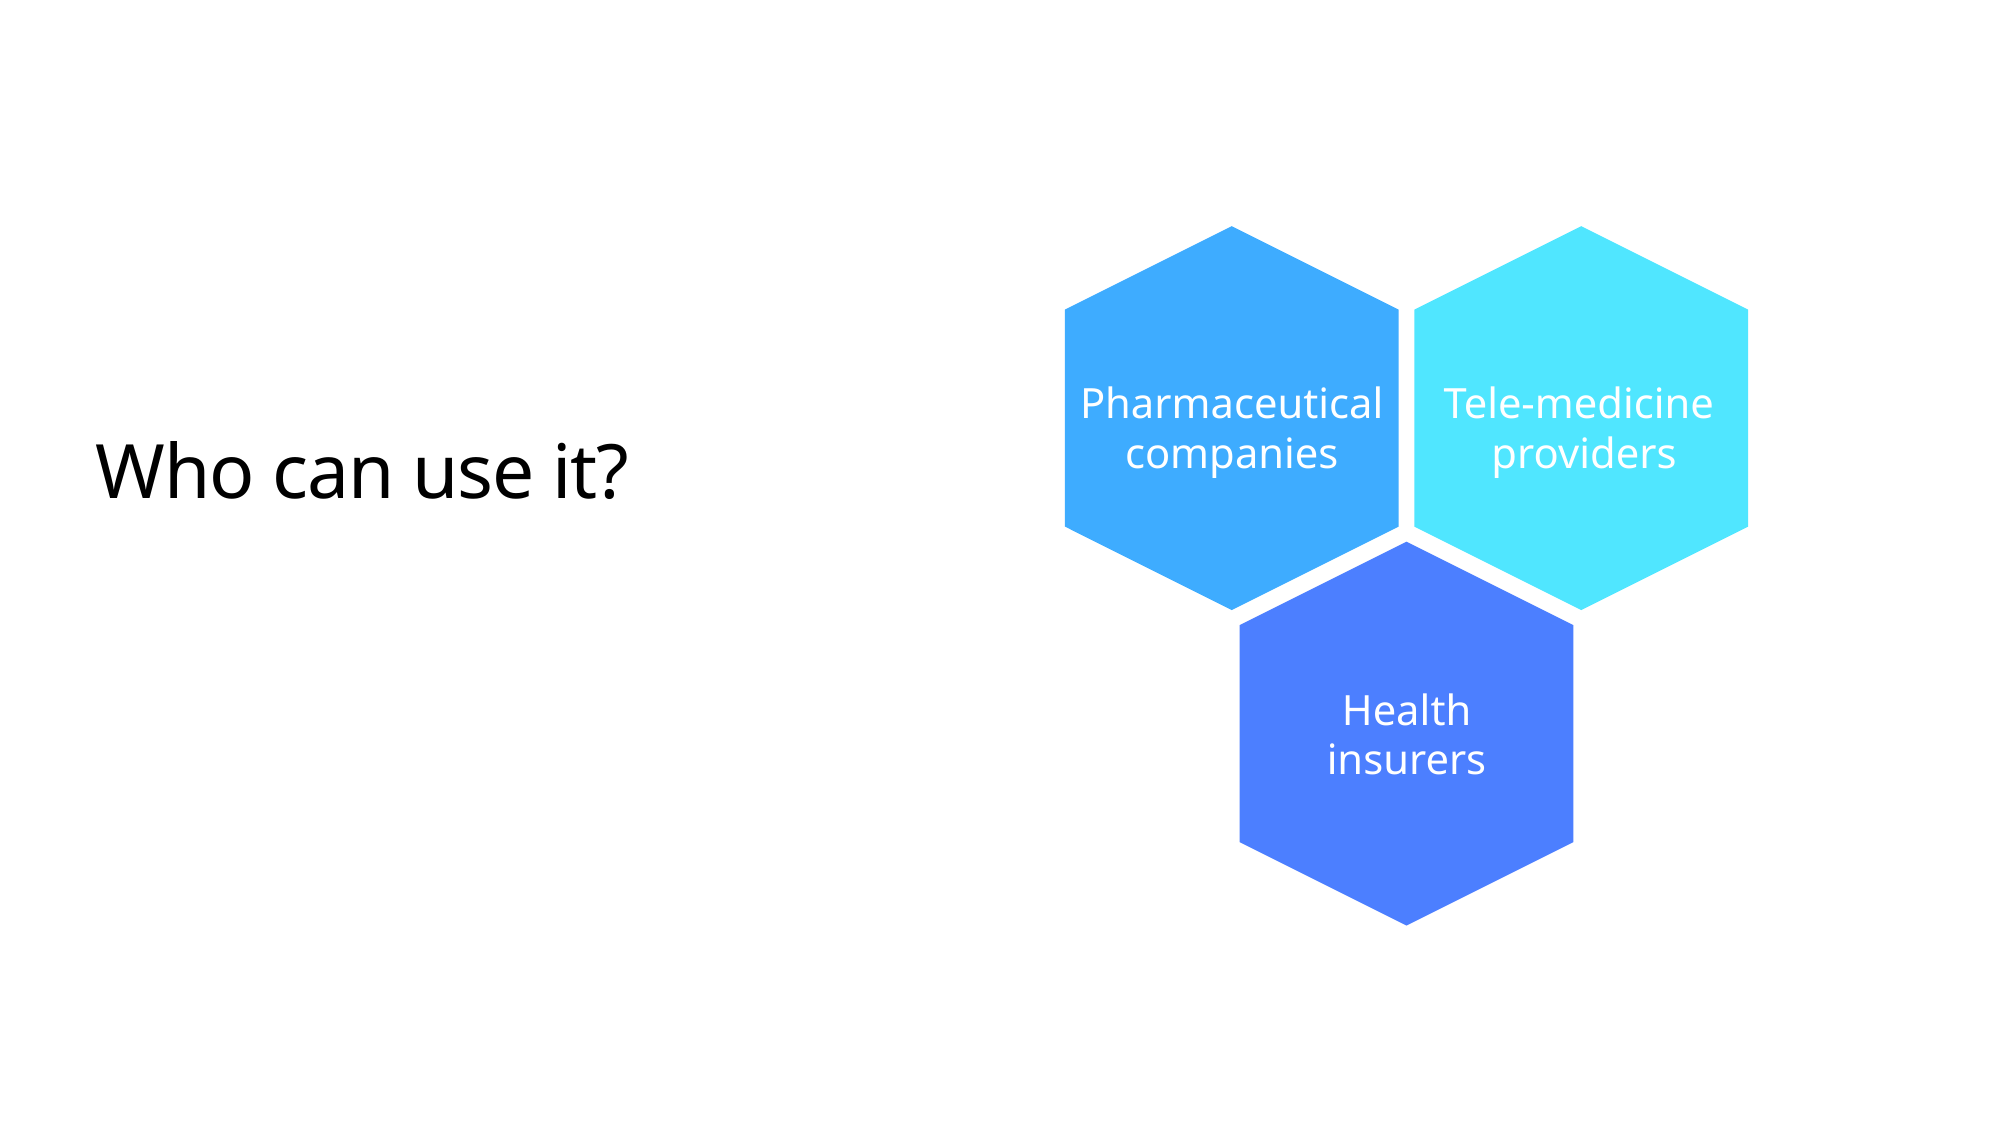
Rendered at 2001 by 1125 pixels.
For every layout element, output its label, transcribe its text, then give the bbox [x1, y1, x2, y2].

title Who can use it? [95, 423, 779, 515]
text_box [1059, 225, 1749, 926]
